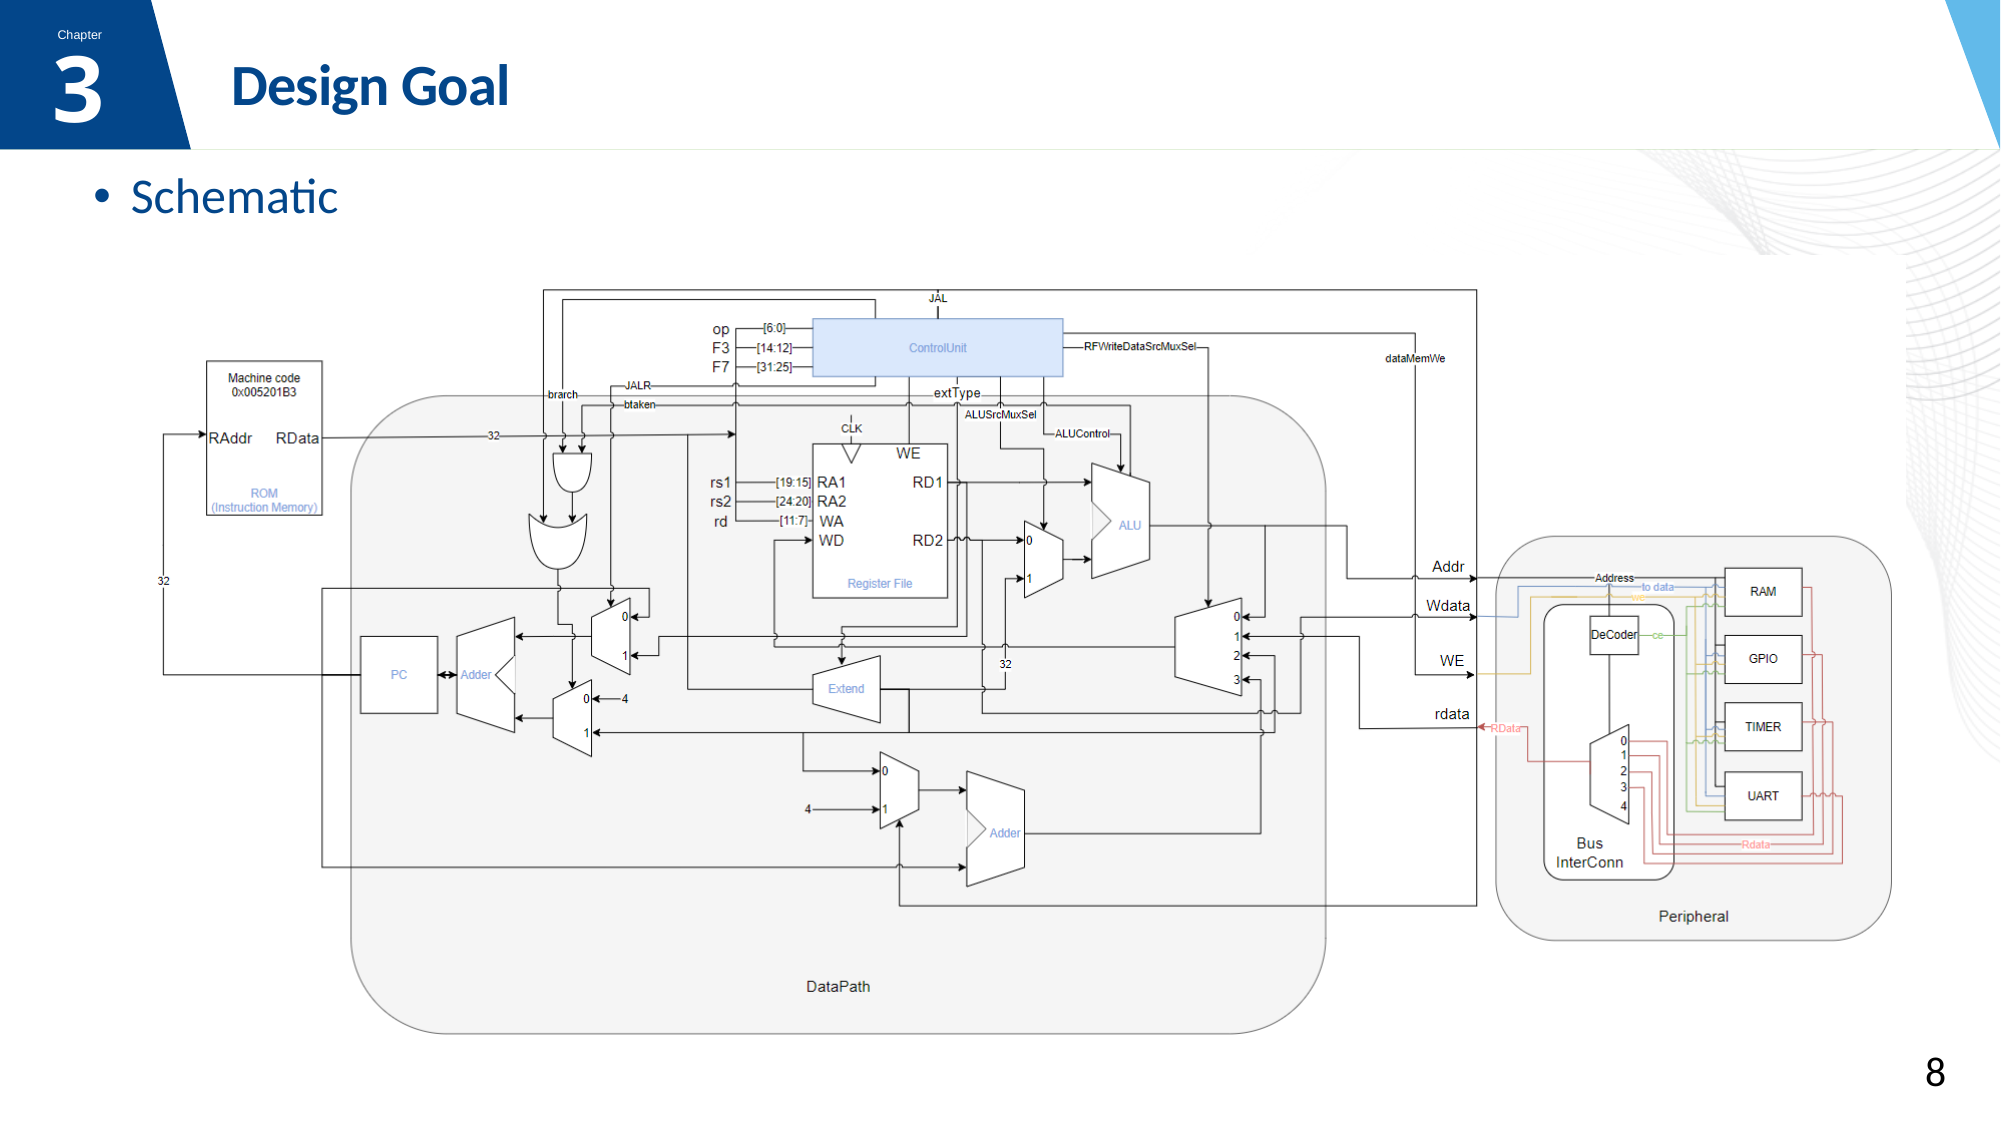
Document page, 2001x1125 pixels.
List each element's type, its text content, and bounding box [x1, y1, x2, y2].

text_box 3 [22, 23, 135, 149]
text_box Schematic [78, 163, 1058, 243]
slide_number 8 [1511, 1040, 1962, 1101]
text_box Design Goal [216, 40, 1737, 133]
picture [134, 255, 1906, 1069]
